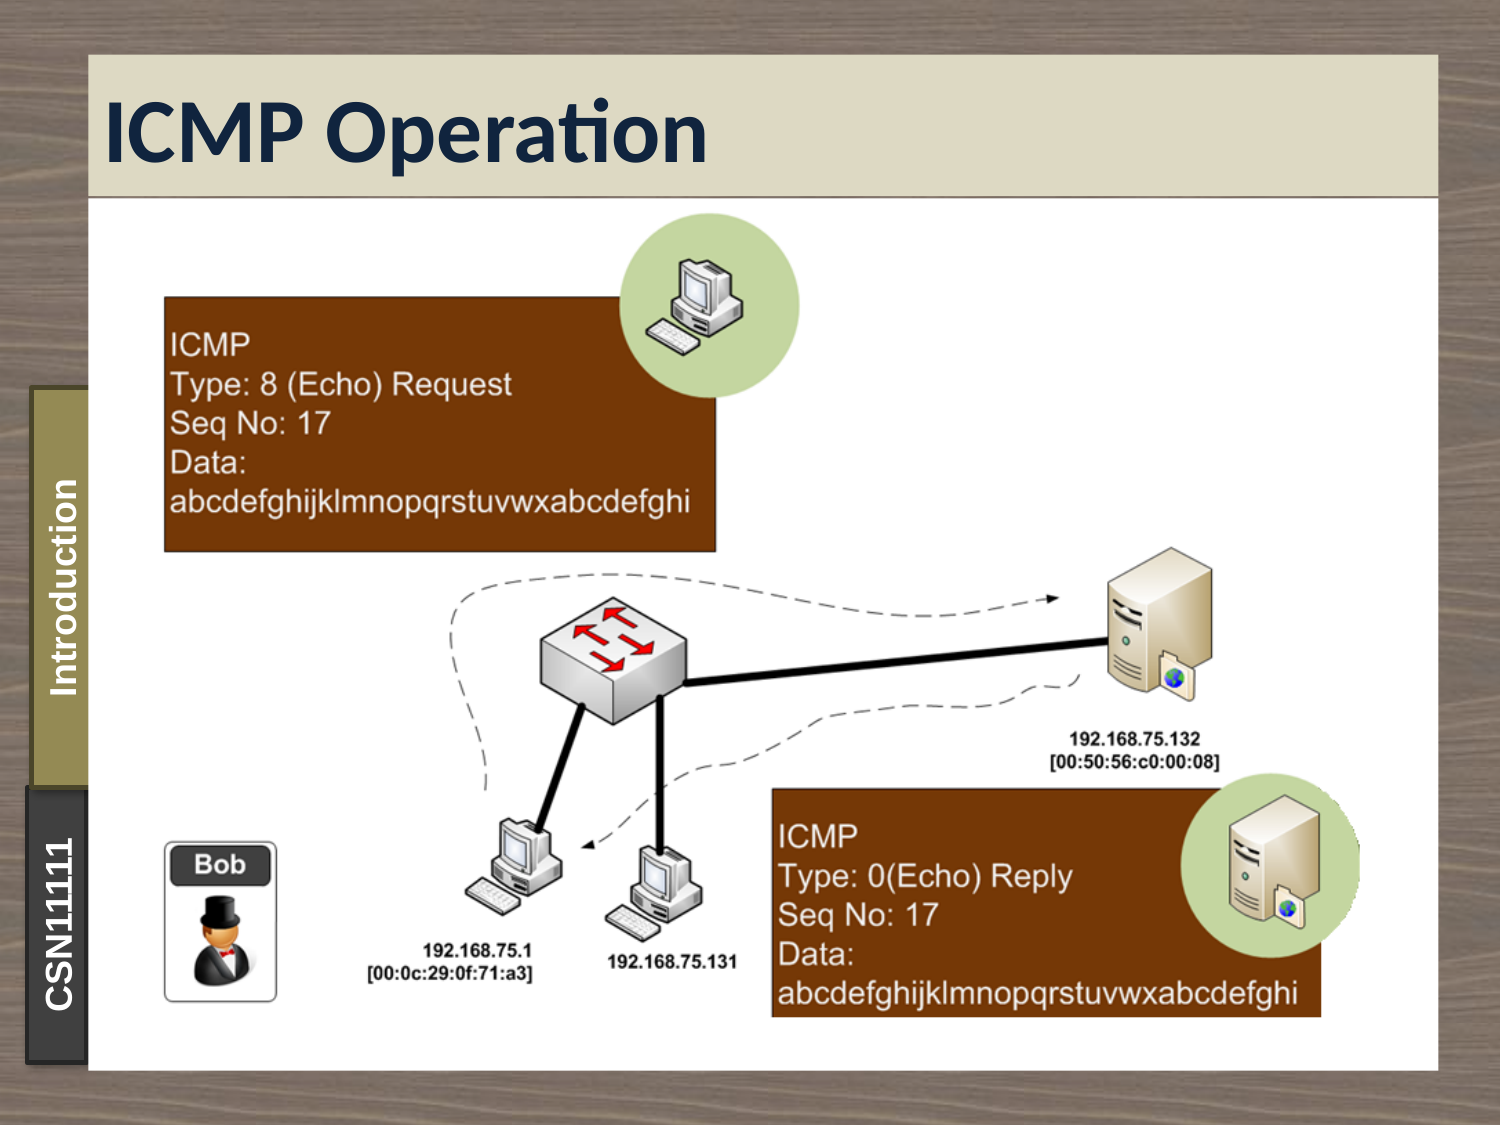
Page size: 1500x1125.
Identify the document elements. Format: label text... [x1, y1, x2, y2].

text_box CSN11111 [26, 787, 87, 1063]
text_box [88, 198, 1439, 1071]
text_box ICMP Operation [88, 54, 1439, 197]
text_box Introduction [31, 387, 88, 788]
picture [156, 208, 1371, 1052]
